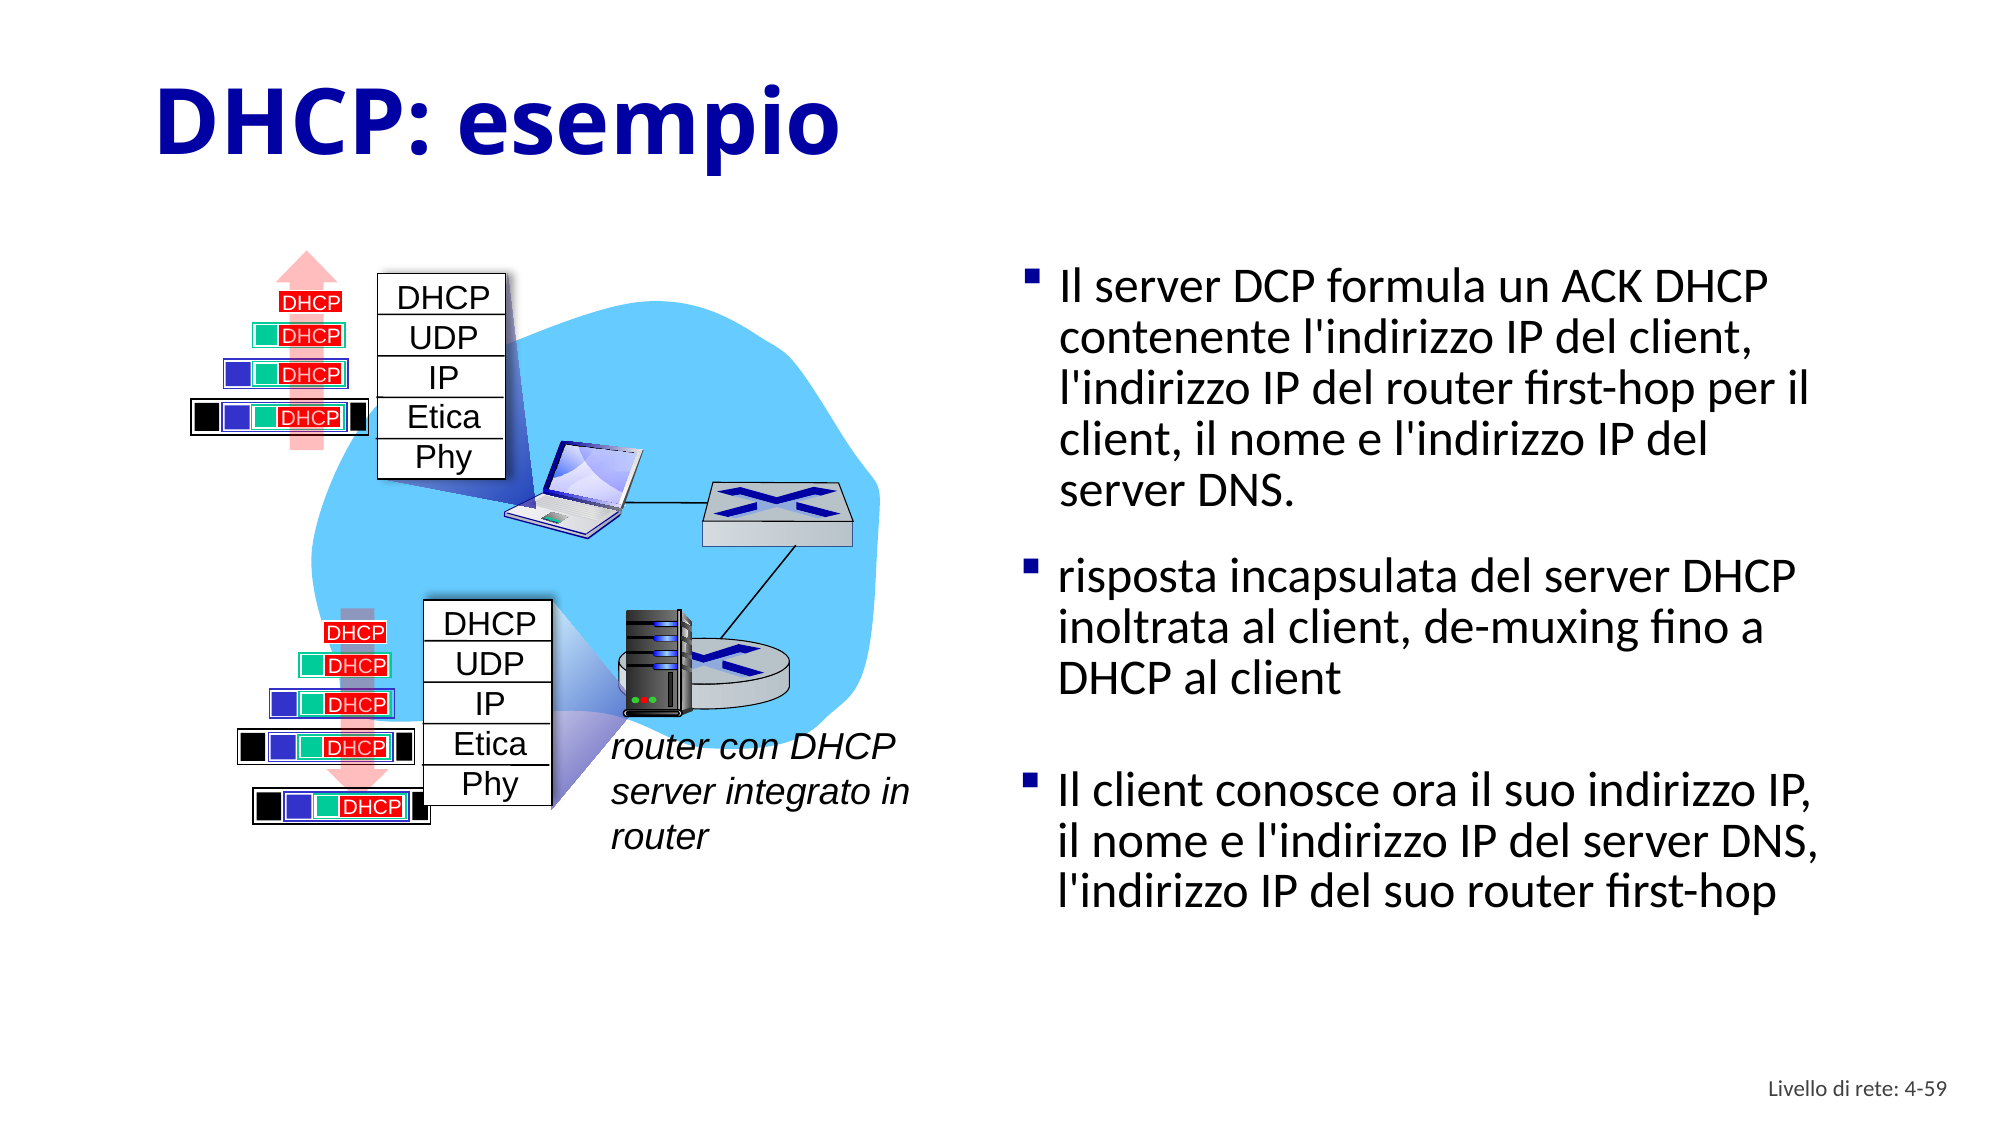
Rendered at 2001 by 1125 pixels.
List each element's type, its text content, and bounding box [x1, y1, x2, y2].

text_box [623, 610, 693, 717]
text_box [311, 612, 401, 653]
text_box risposta incapsulata del server DHCP inoltrata al client, de-muxing fino a DHCP al client [1004, 544, 1858, 757]
text_box Il client conosce ora il suo indirizzo IP, il nome e l'indirizzo IP del server DNS, l'indirizzo IP del suo router first-hop [1003, 757, 1858, 982]
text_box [702, 482, 854, 547]
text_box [693, 638, 790, 709]
text_box Il server DCP formula un ACK DHCP contenente l'indirizzo IP del client, l'indirizzo IP del router first-hop per il client, il nome e l'indirizzo IP del server DNS. [1005, 253, 1862, 513]
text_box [503, 440, 644, 542]
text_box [421, 594, 638, 811]
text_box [237, 608, 415, 800]
text_box router con DHCP server integrato in router [596, 714, 936, 865]
text_box [311, 301, 880, 722]
title DHCP: esempio [137, 51, 1863, 198]
slide_number Livello di rete: 4- 58 [1512, 1056, 1963, 1117]
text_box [375, 268, 536, 509]
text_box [253, 786, 431, 827]
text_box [191, 250, 369, 451]
